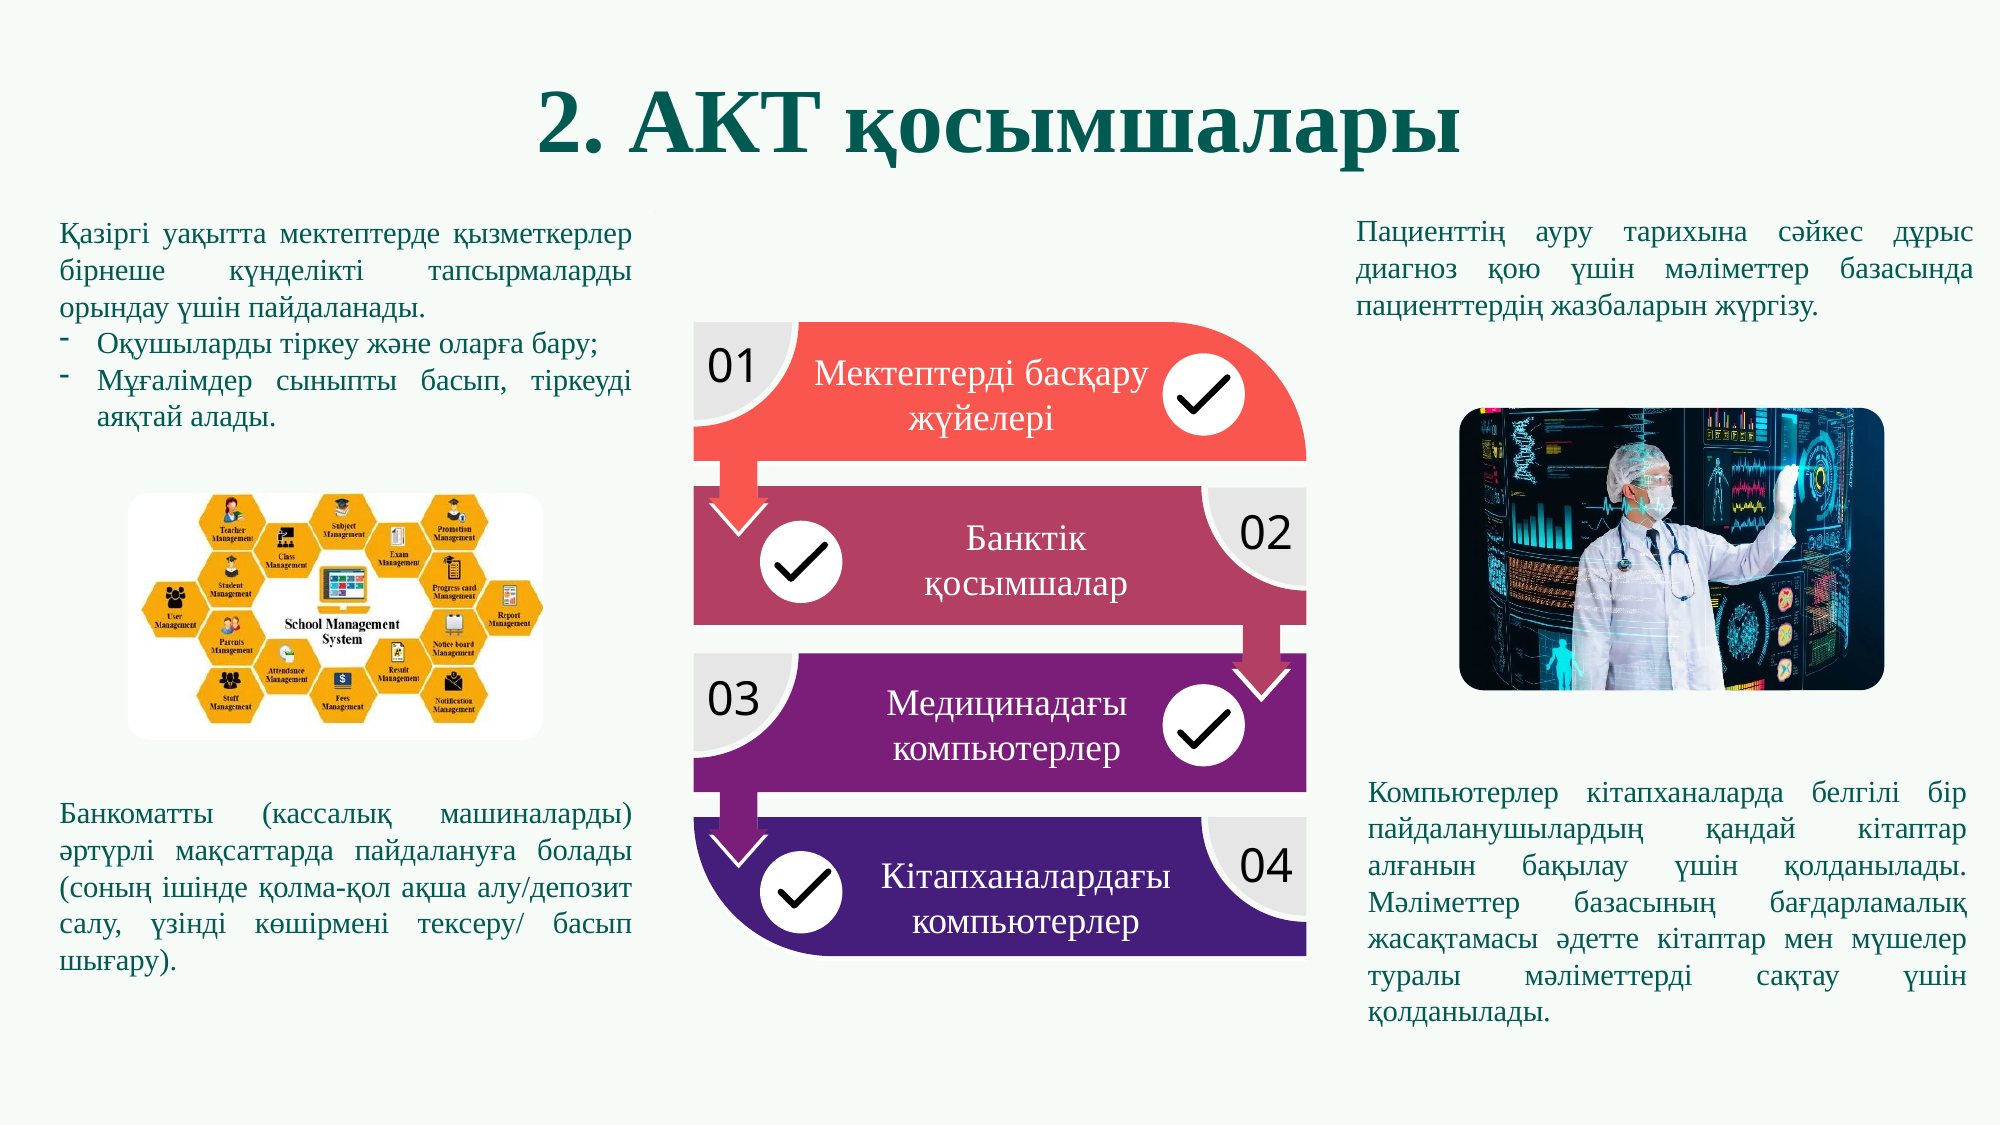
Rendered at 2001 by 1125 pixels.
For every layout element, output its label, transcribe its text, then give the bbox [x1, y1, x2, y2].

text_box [1307, 817, 1987, 962]
picture [127, 493, 544, 740]
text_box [693, 169, 1994, 703]
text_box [39, 174, 1307, 538]
title 2. АКТ қосымшалары [155, 69, 1845, 174]
picture [1459, 407, 1885, 691]
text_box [39, 653, 1307, 1004]
